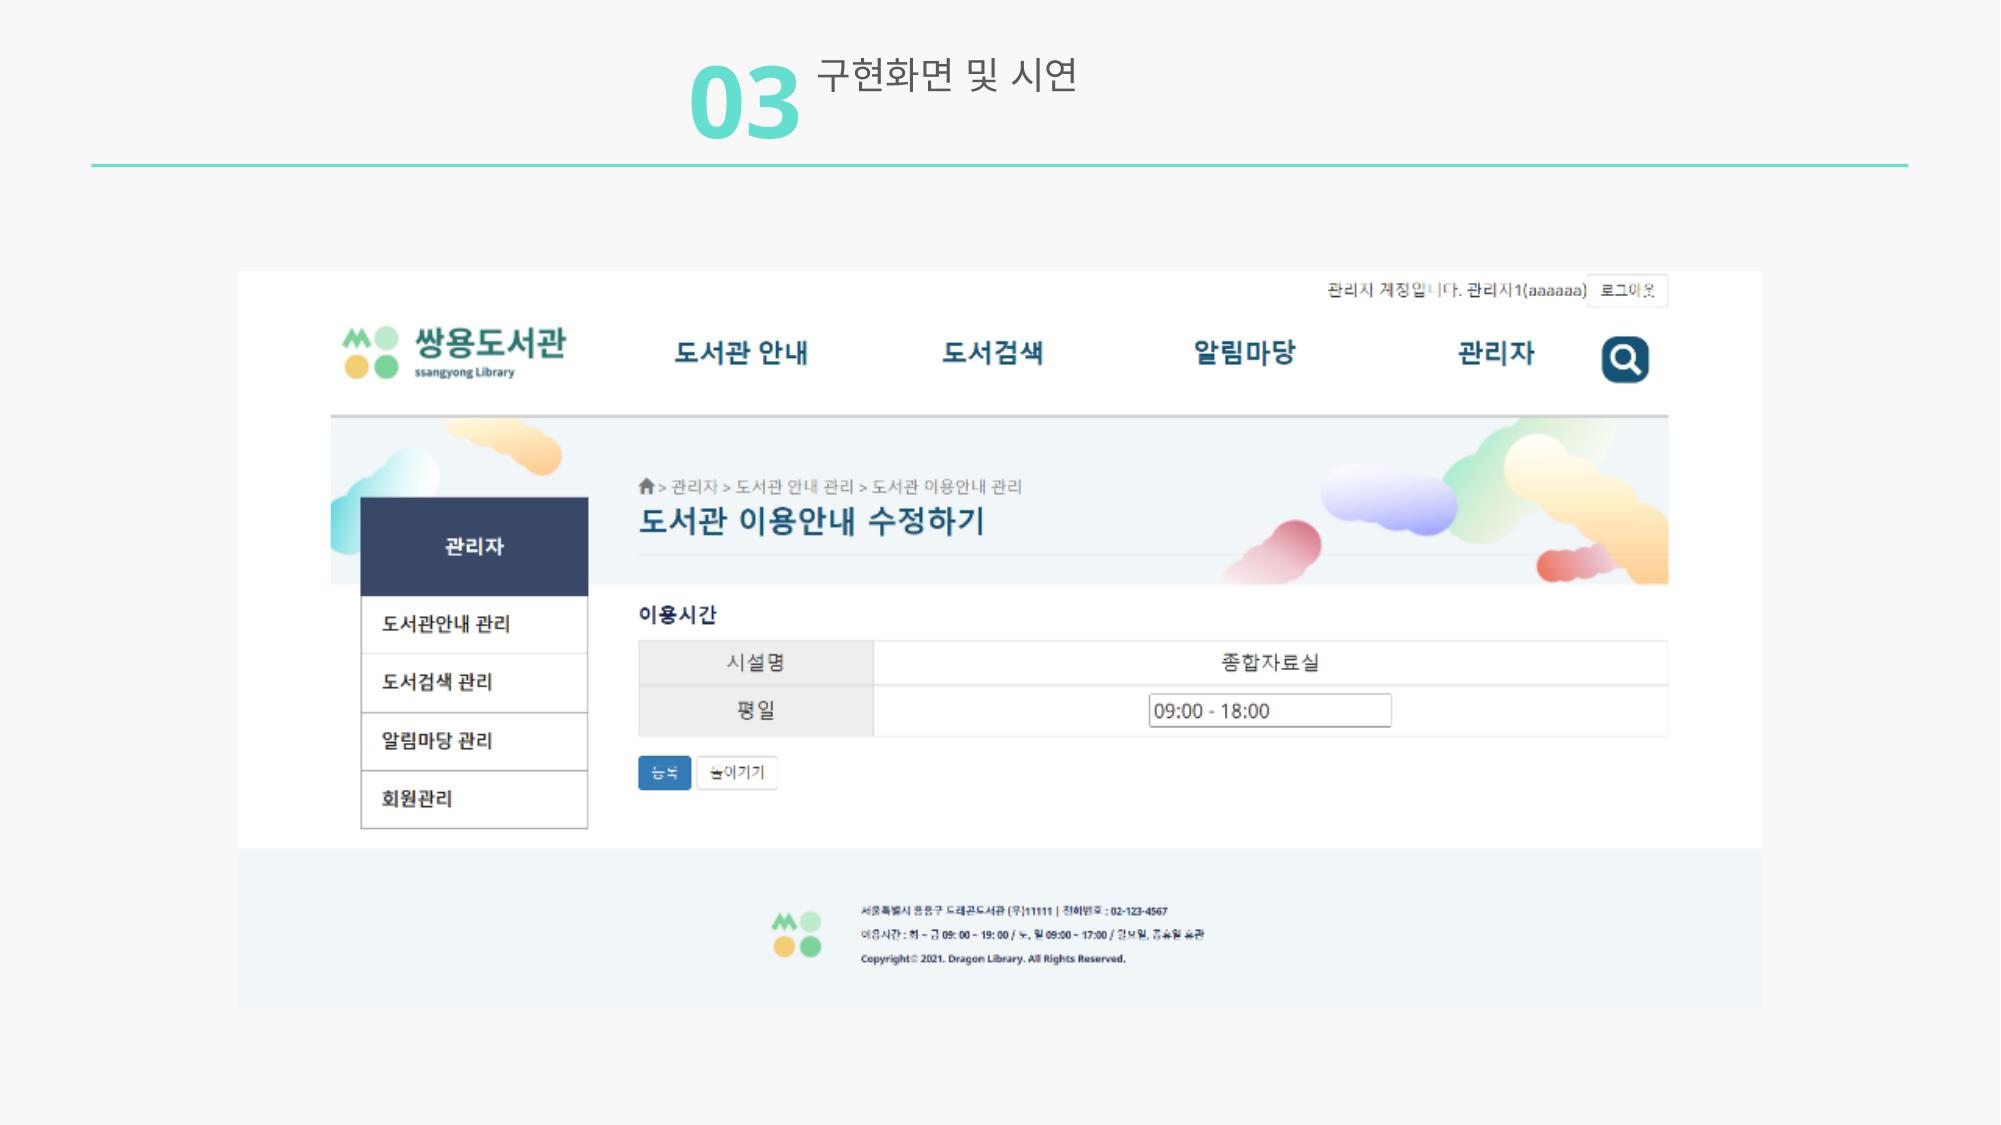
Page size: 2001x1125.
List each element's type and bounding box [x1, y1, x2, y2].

text_box [673, 30, 1327, 168]
picture [239, 271, 1761, 1008]
text_box [90, 163, 673, 168]
text_box [1327, 163, 1909, 168]
